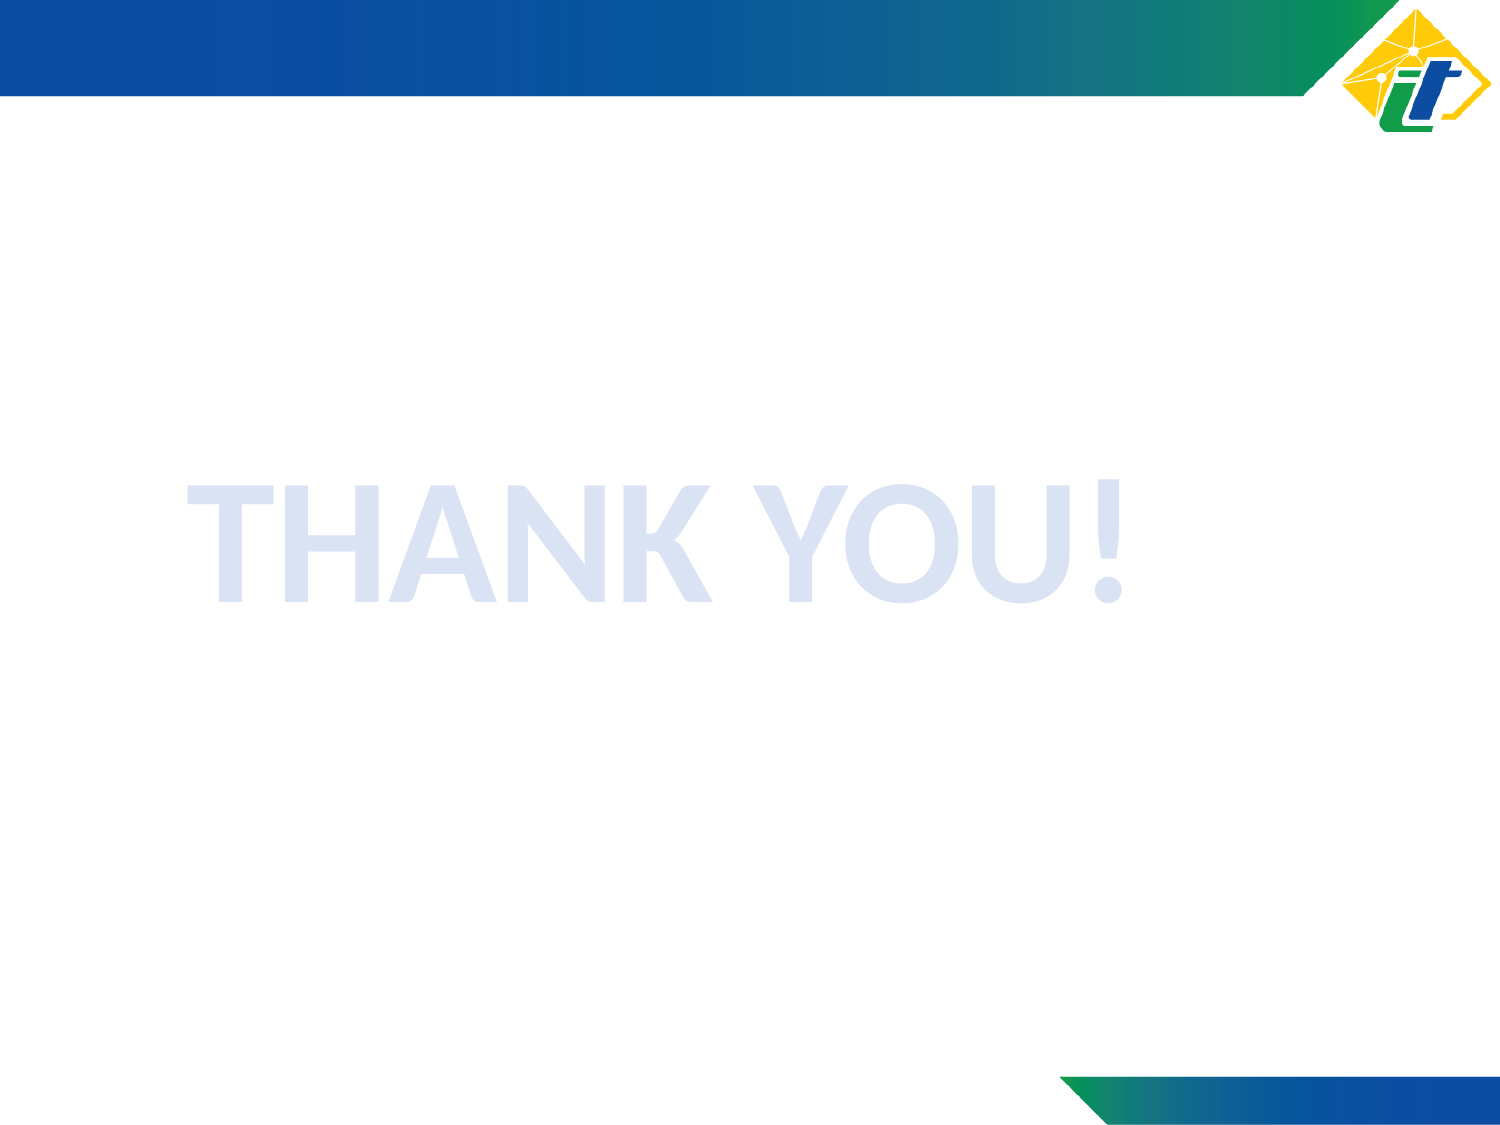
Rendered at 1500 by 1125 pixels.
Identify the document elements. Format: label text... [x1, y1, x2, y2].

picture [0, 0, 1500, 1125]
text_box THANK YOU! [27, 415, 1298, 646]
